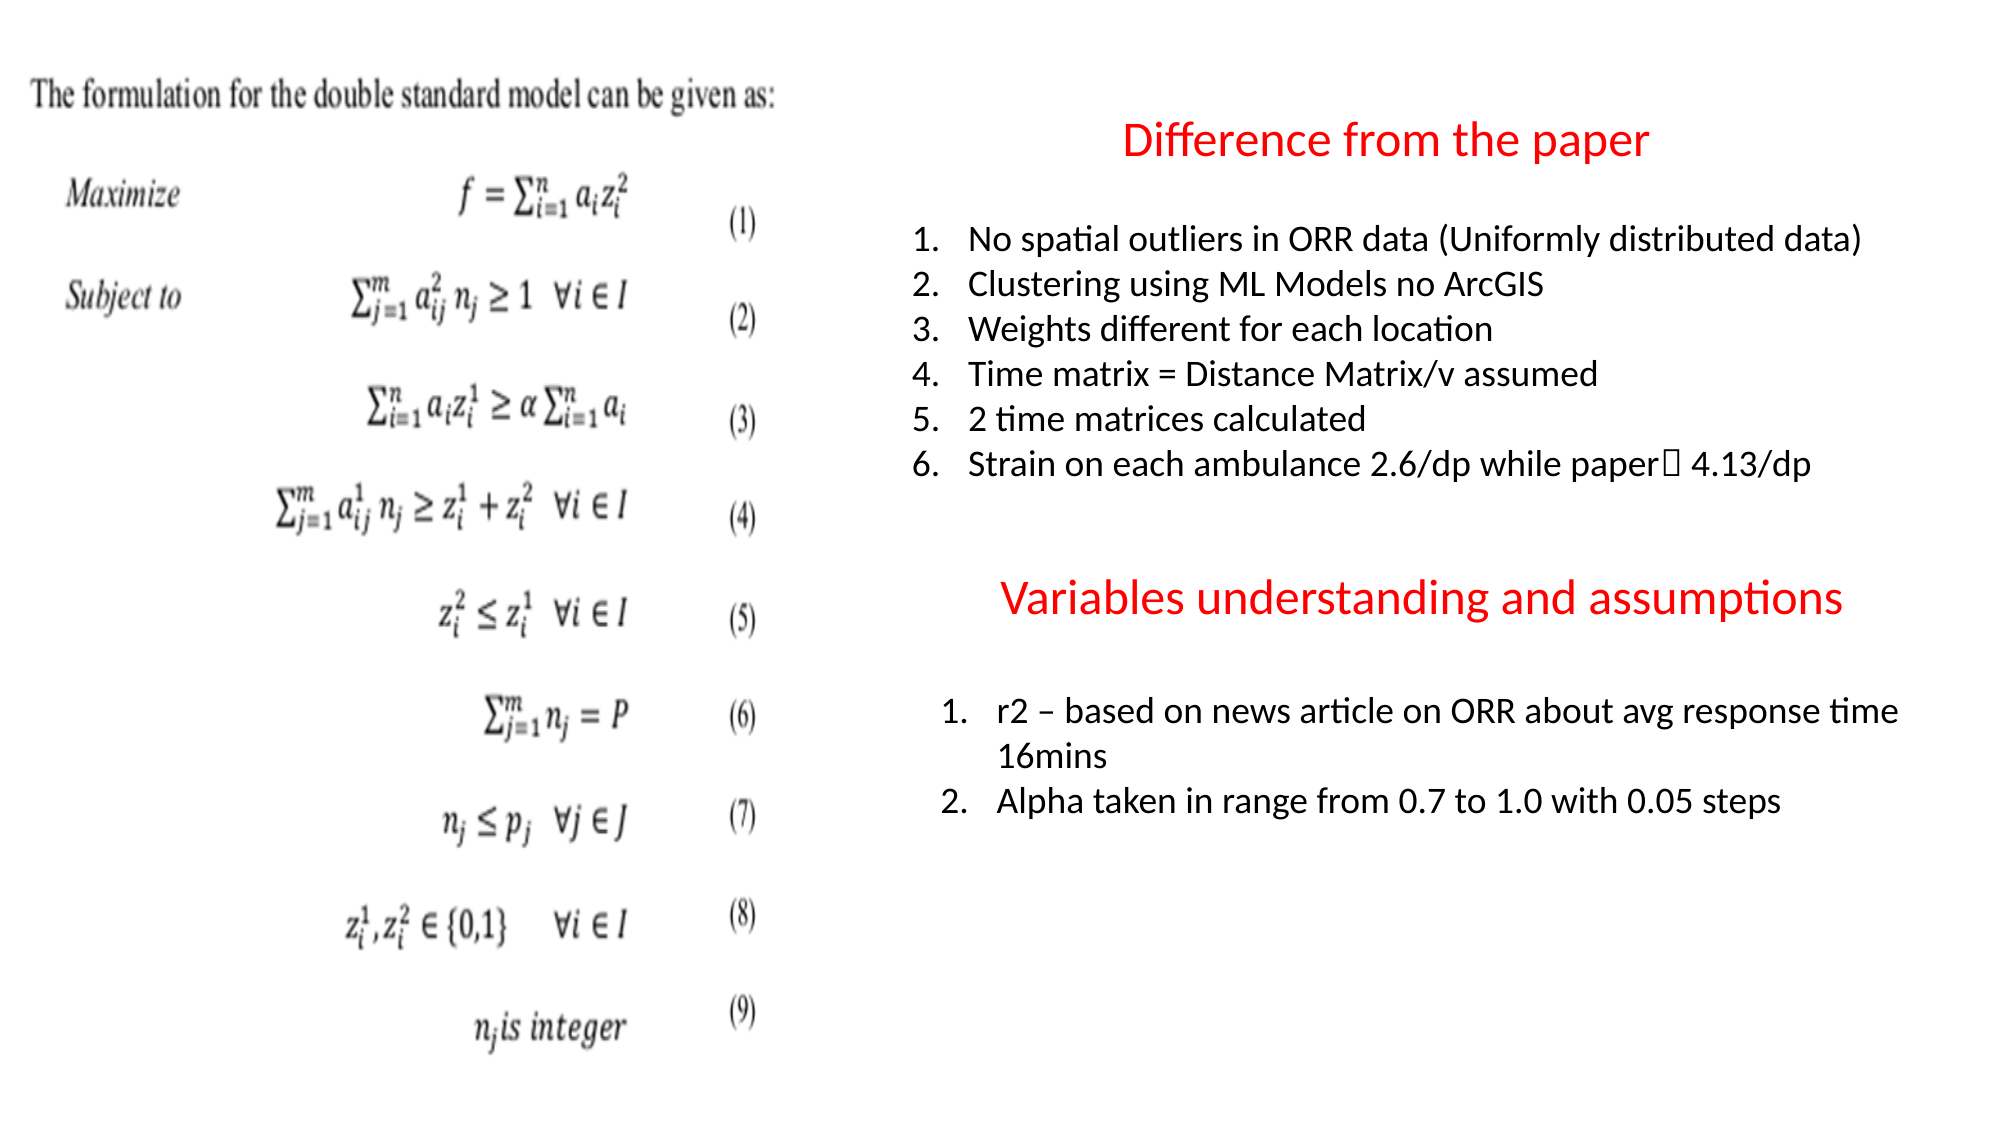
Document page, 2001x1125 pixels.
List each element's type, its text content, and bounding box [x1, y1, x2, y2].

text_box Difference from the paper [1107, 99, 1825, 175]
picture [0, 67, 955, 1078]
text_box r2 – based on news article on ORR about avg response time 16mins Alpha taken in range from 0.7 to 1.0 with 0.05 steps [955, 678, 1926, 829]
text_box No spatial outliers in ORR data (Uniformly distributed data) Clustering using ML Models no ArcGIS Weights different for each location Time matrix = Distance Matrix/v assumed 2 time matrices calculated Strain on each ambulance 2.6/dp while paper 4.13/dp [955, 206, 1898, 492]
text_box Variables understanding and assumptions [985, 557, 1898, 633]
